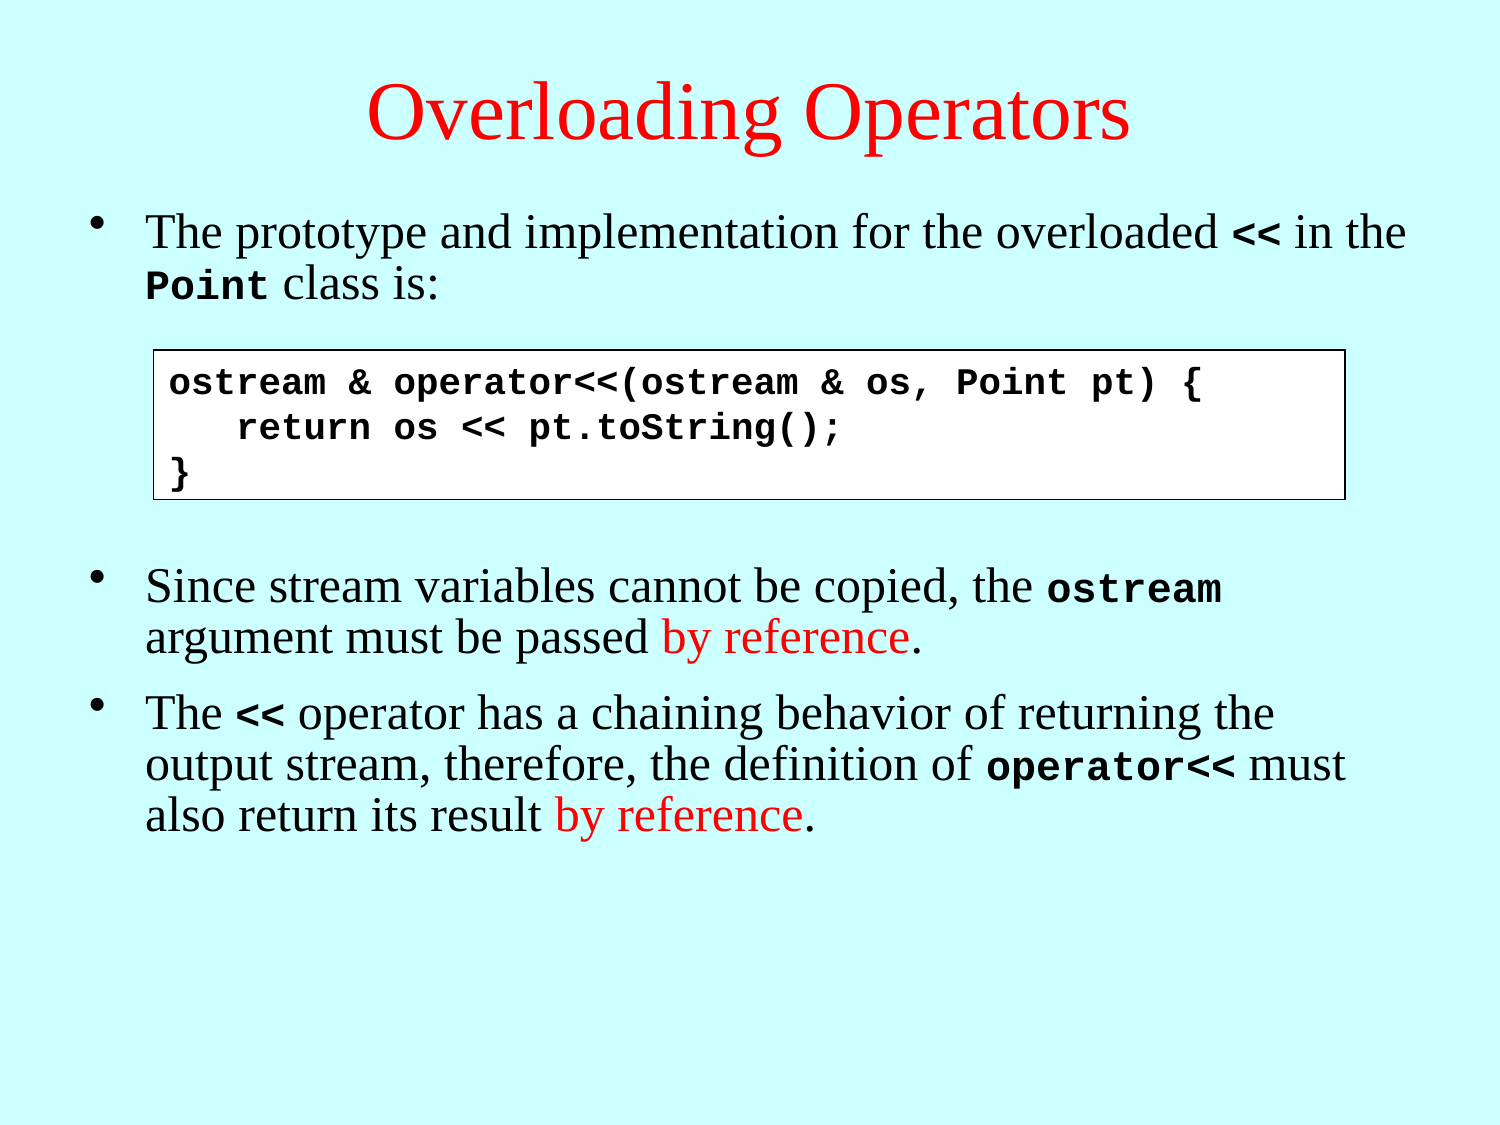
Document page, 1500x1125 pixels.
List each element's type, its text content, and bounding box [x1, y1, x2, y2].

title Overloading Operators [0, 12, 1500, 201]
list The prototype and implementation for the overloaded << in the Point class is: Since stream variables cannot be copied, the ostream argument must be passed by reference. The << operator has a chaining behavior of returning the output stream, therefore, the definition of operator<< must also return its result by reference. [73, 199, 1426, 901]
text_box ostream & operator<<(ostream & os, Point pt) { return os << pt.toString(); } [153, 349, 1346, 500]
